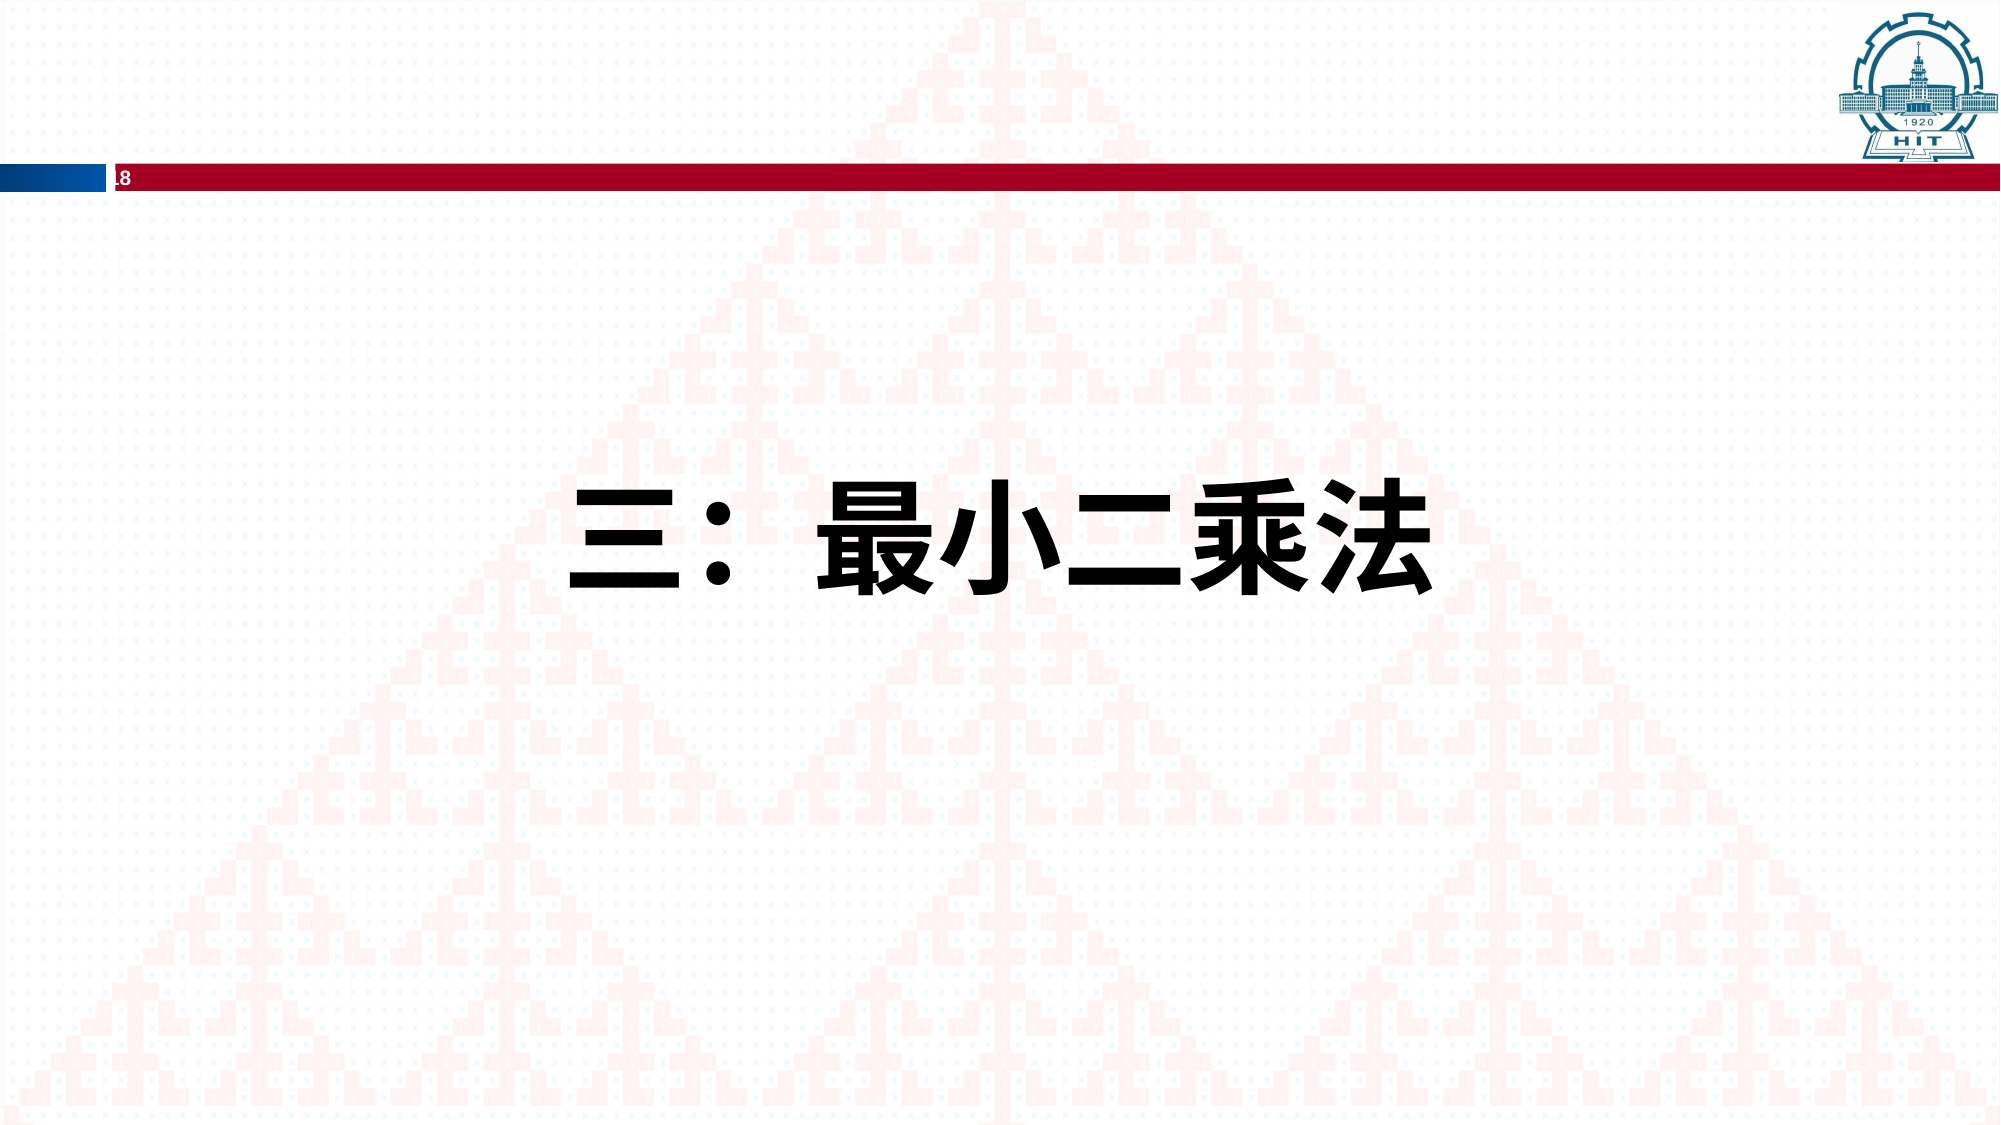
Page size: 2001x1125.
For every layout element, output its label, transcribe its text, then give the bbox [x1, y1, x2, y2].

text_box 三：最小二乘法 [547, 451, 1453, 617]
picture [1837, 0, 1999, 162]
